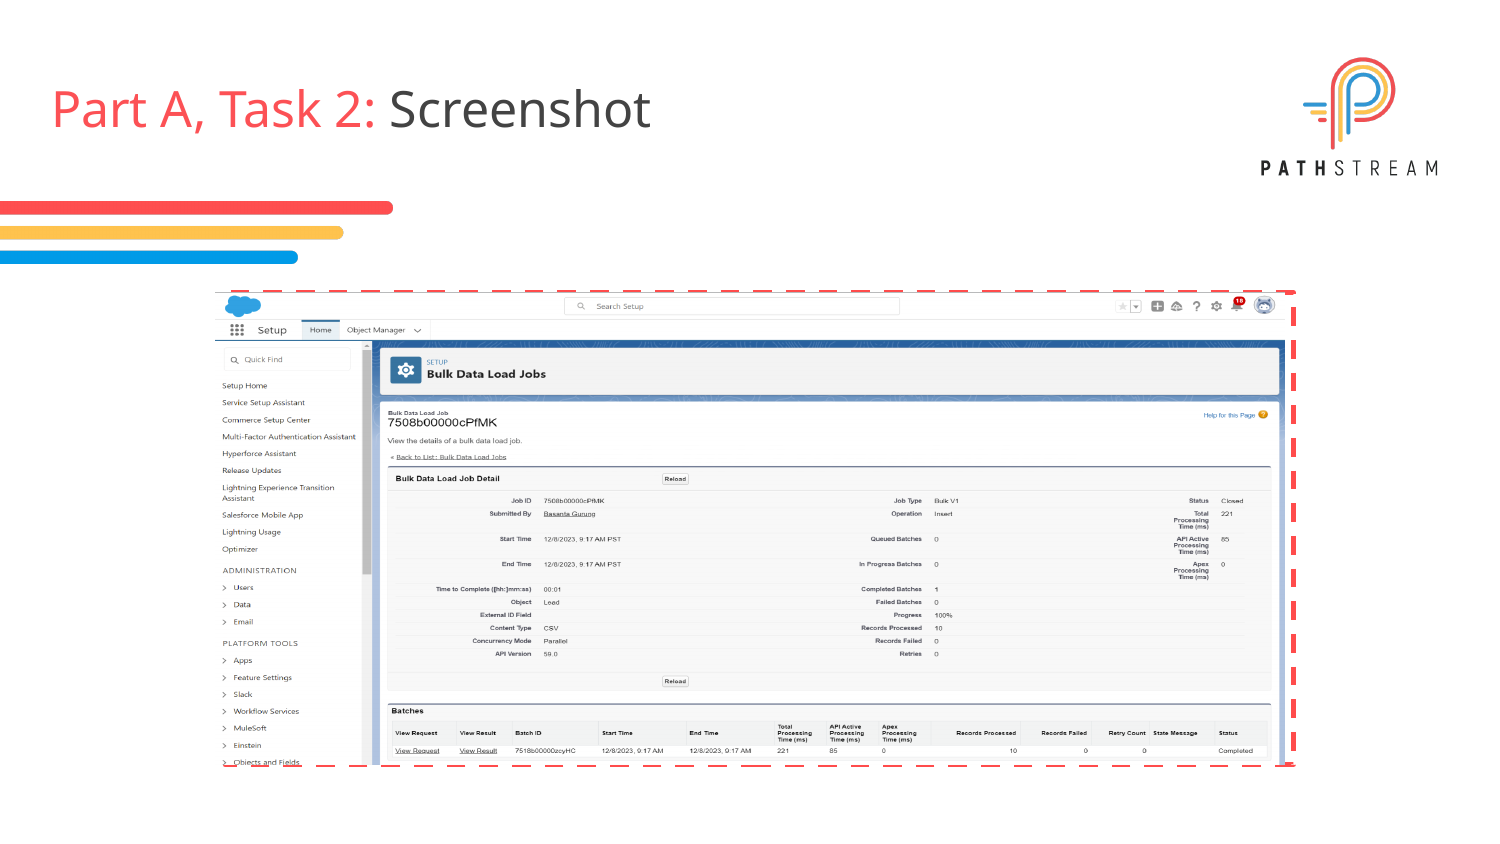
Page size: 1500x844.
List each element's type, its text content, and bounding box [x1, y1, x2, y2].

picture [1135, 0, 1500, 242]
title Part A, Task 2: Screenshot [36, 62, 1067, 170]
picture [215, 292, 1285, 765]
text_box Insert Part A, Task 2 screenshot here. [1285, 292, 1294, 765]
picture [0, 201, 393, 264]
